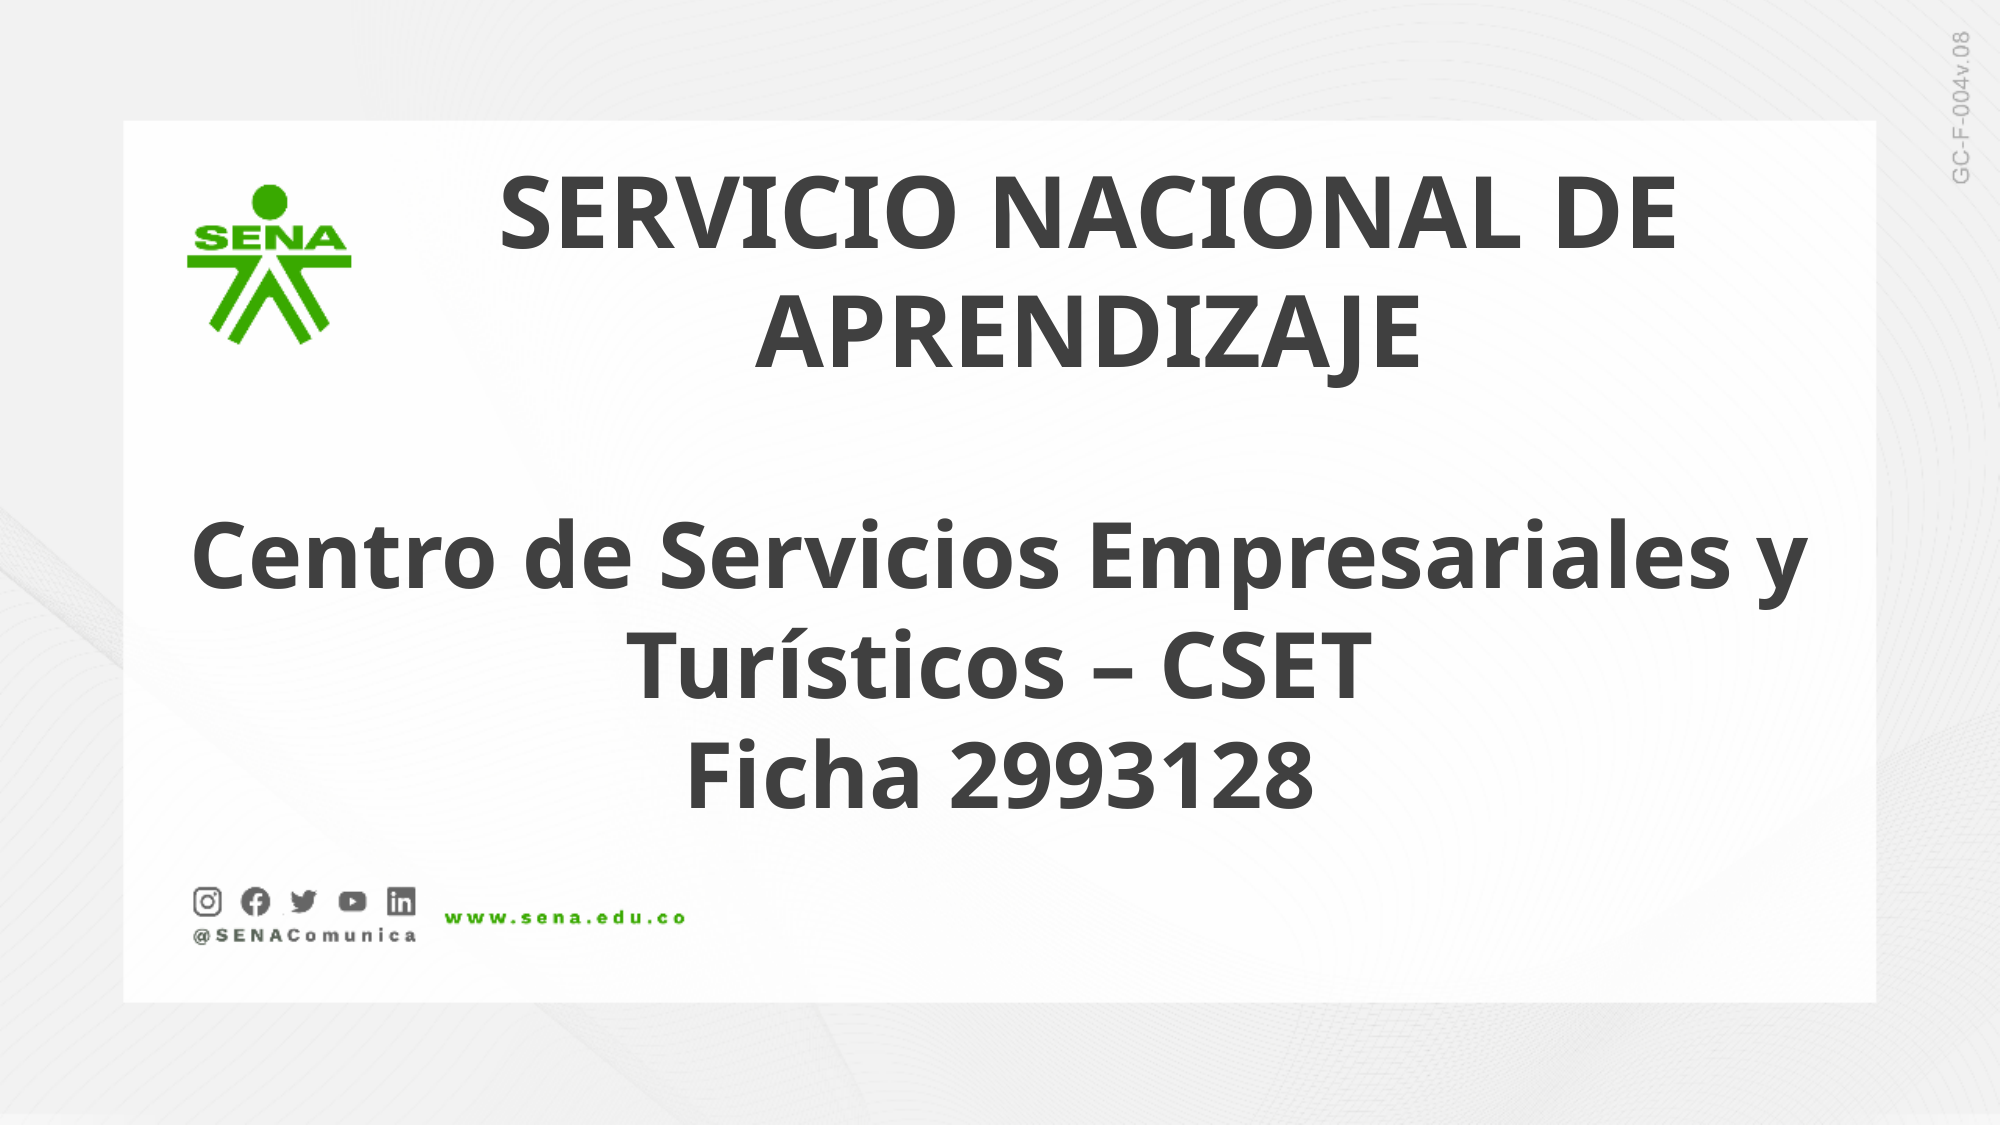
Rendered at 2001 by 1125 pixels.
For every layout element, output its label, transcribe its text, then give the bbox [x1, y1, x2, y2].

text_box Centro de Servicios Empresariales y Turísticos – CSET Ficha 2993128 [102, 489, 1898, 835]
text_box SERVICIO NACIONAL DE APRENDIZAJE [419, 140, 1761, 396]
picture [0, 0, 2000, 1125]
